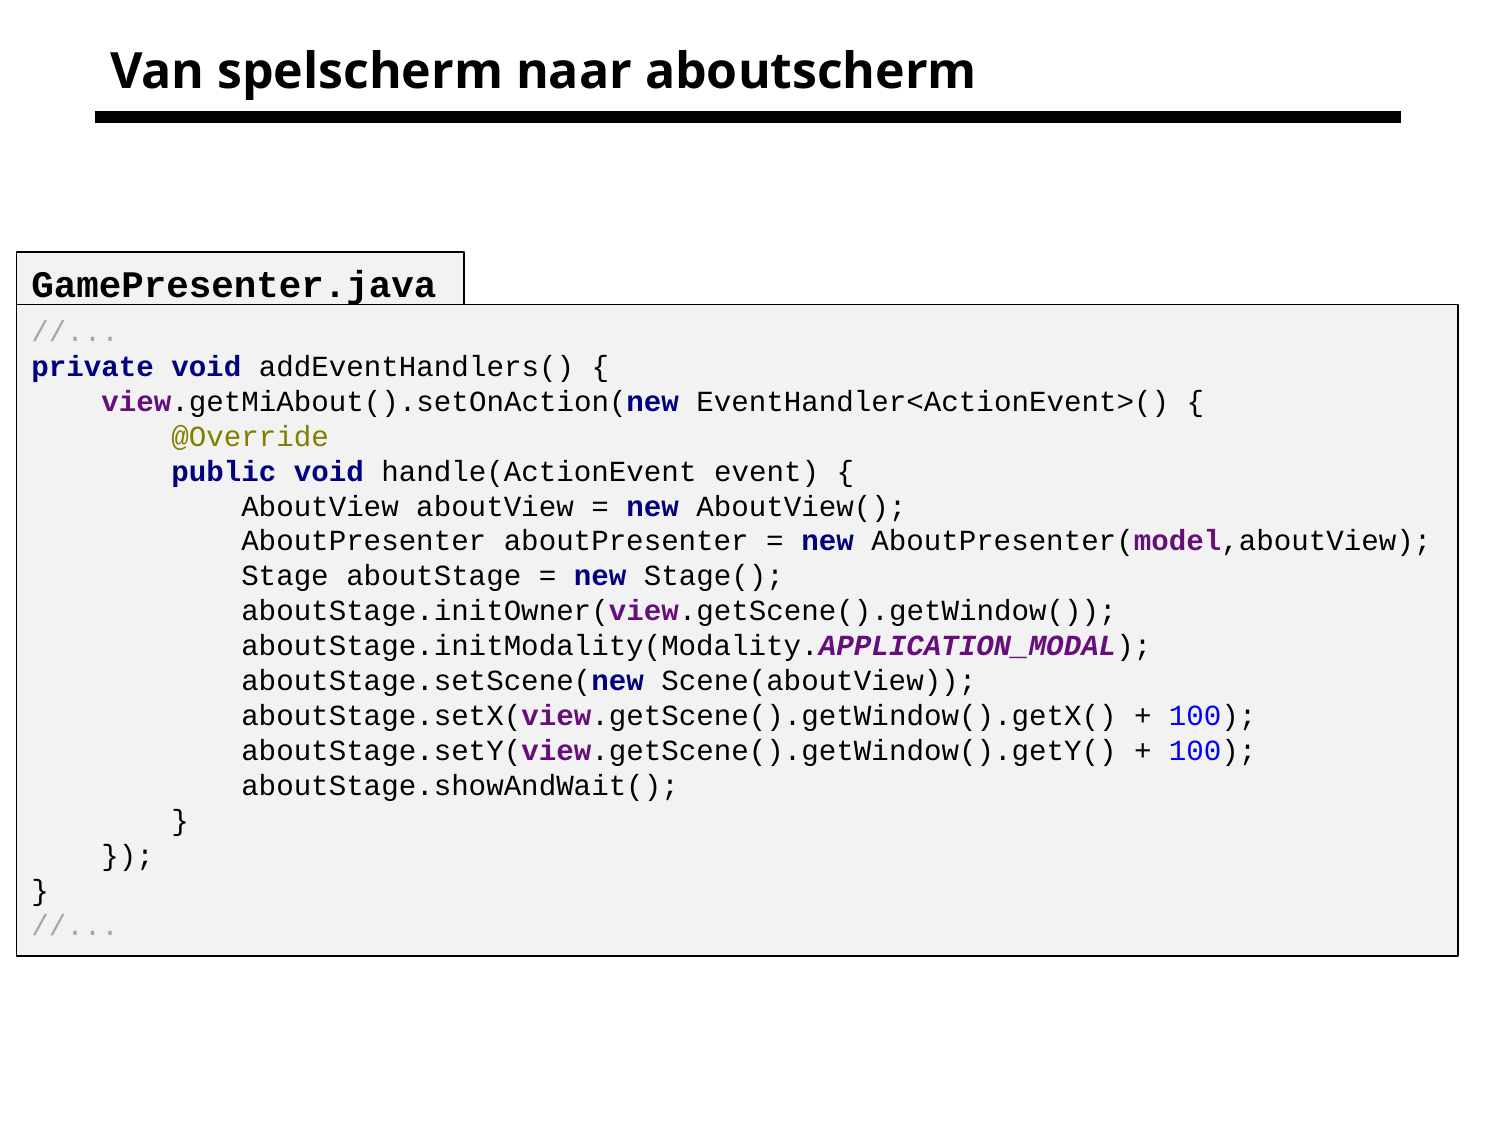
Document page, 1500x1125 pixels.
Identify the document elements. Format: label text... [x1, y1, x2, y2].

list //... private void addEventHandlers() { view.getMiAbout().setOnAction(new EventHandler<ActionEvent>() { @Override public void handle(ActionEvent event) { AboutView aboutView = new AboutView(); AboutPresenter aboutPresenter = new AboutPresenter(model,aboutView); Stage aboutStage = new Stage(); aboutStage.initOwner(view.getScene().getWindow()); aboutStage.initModality(Modality.APPLICATION_MODAL); aboutStage.setScene(new Scene(aboutView)); aboutStage.setX(view.getScene().getWindow().getX() + 100); aboutStage.setY(view.getScene().getWindow().getY() + 100); aboutStage.showAndWait(); } }); } //... [16, 304, 1458, 956]
title Van spelscherm naar aboutscherm [94, 20, 1402, 117]
text_box GamePresenter.java [16, 252, 464, 305]
